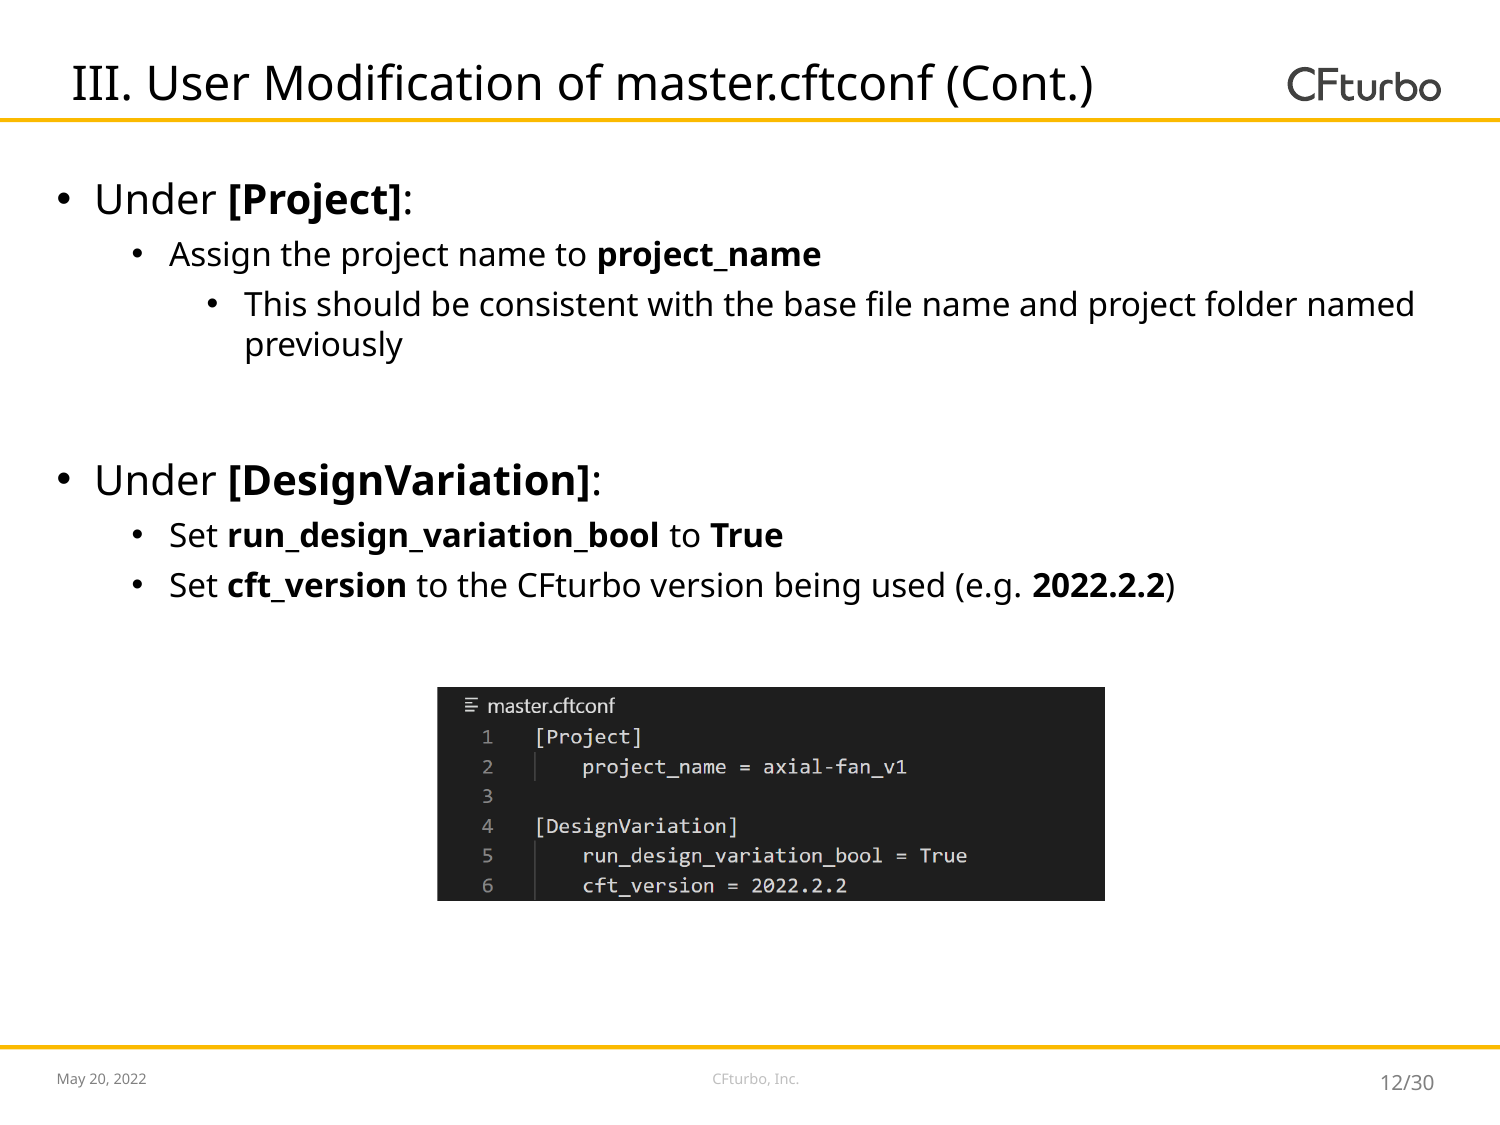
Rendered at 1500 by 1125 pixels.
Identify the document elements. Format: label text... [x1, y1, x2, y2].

list Under [Project]: Assign the project name to project_name This should be consistent with the base file name and project folder named previously Under [DesignVariation]: Set run_design_variation_bool to True Set cft_version to the CFturbo version being used (e.g. 2022.2.2) [56, 172, 1435, 1029]
title III. User Modification of master.cftconf (Cont.) [56, 56, 1270, 114]
footer CFturbo, Inc. [372, 1070, 1140, 1090]
picture [437, 687, 1105, 901]
